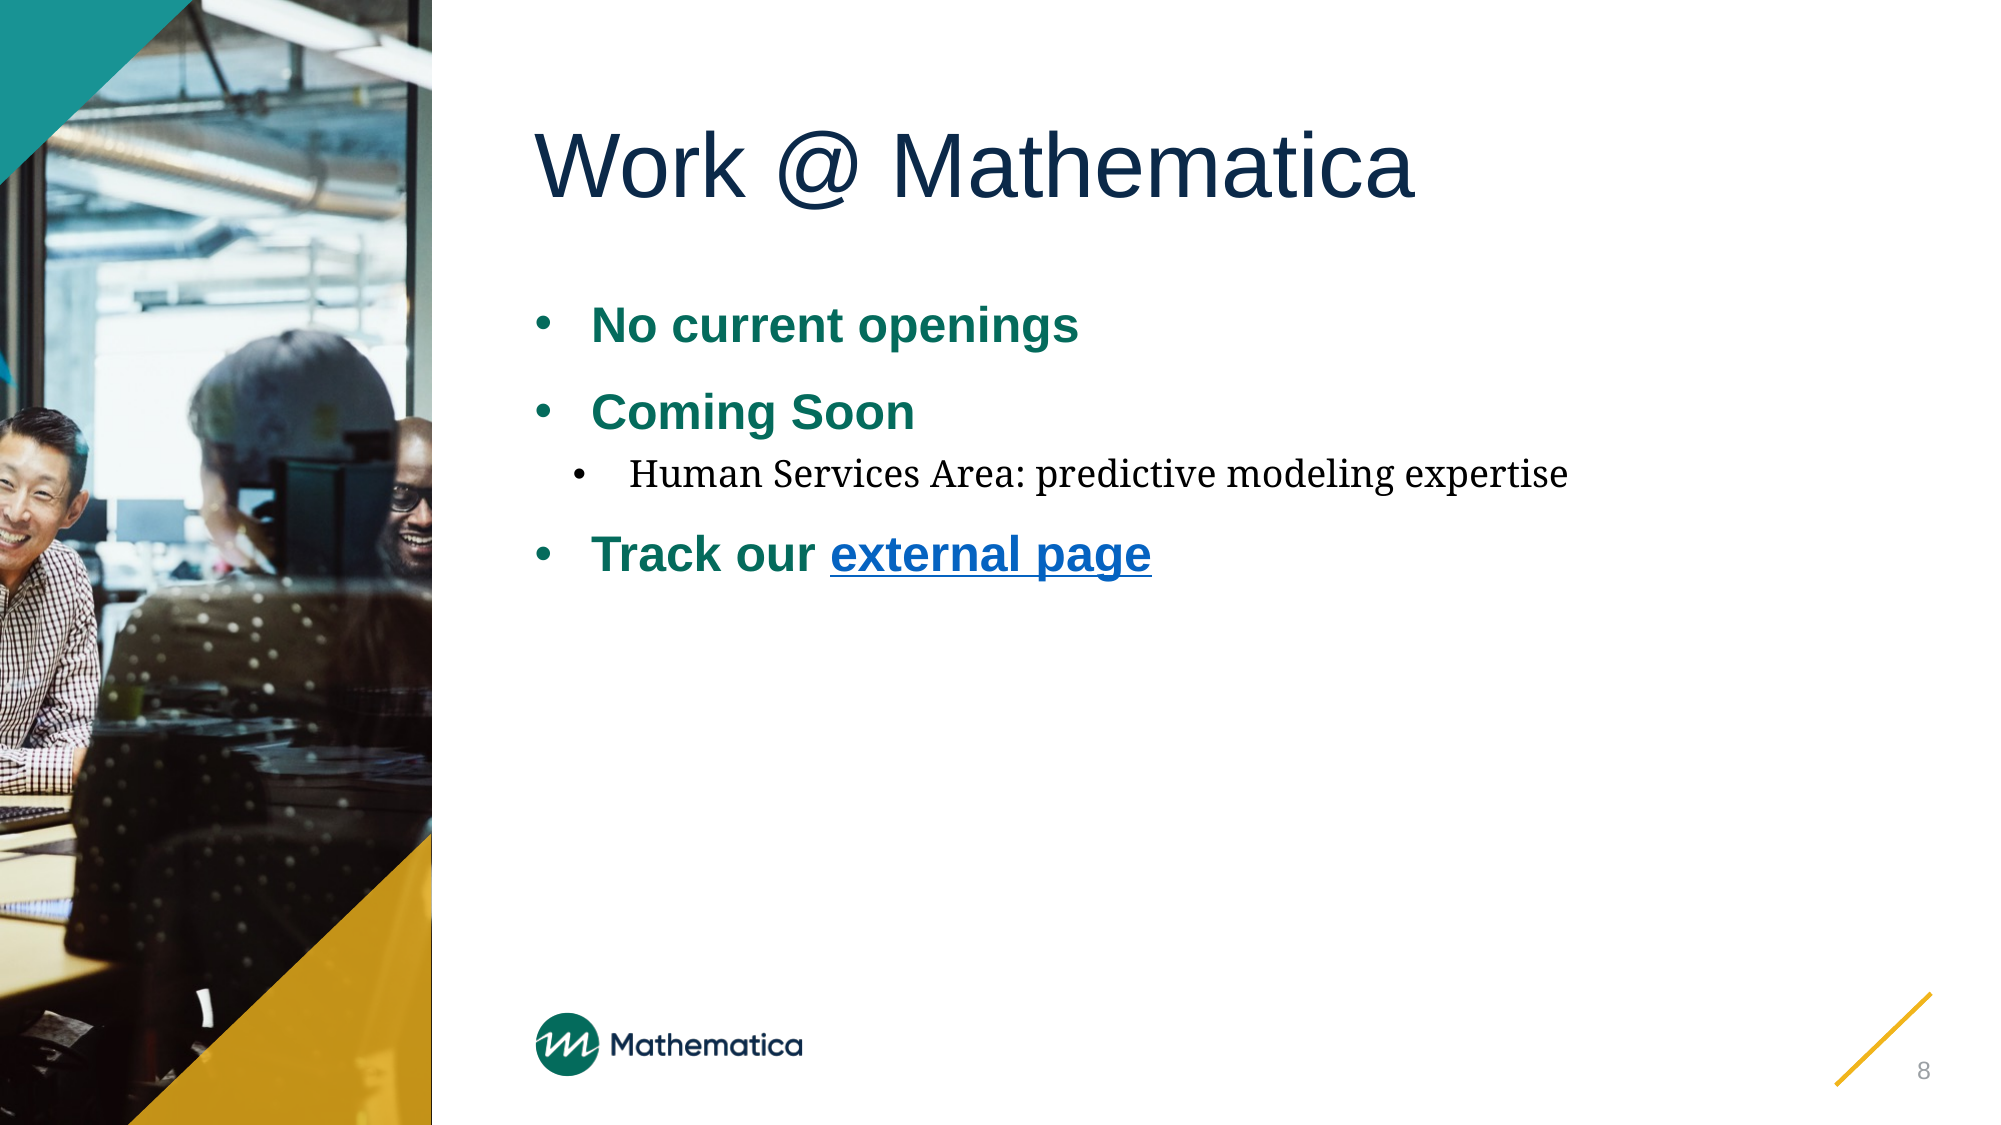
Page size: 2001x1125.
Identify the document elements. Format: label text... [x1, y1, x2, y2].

slide_number 8 [1845, 1013, 1932, 1125]
picture [534, 1011, 804, 1078]
title Work @ Mathematica [534, 59, 1932, 277]
picture [0, 0, 432, 1125]
list No current openings Coming Soon Human Services Area: predictive modeling expertise Track our external page [534, 298, 1932, 981]
